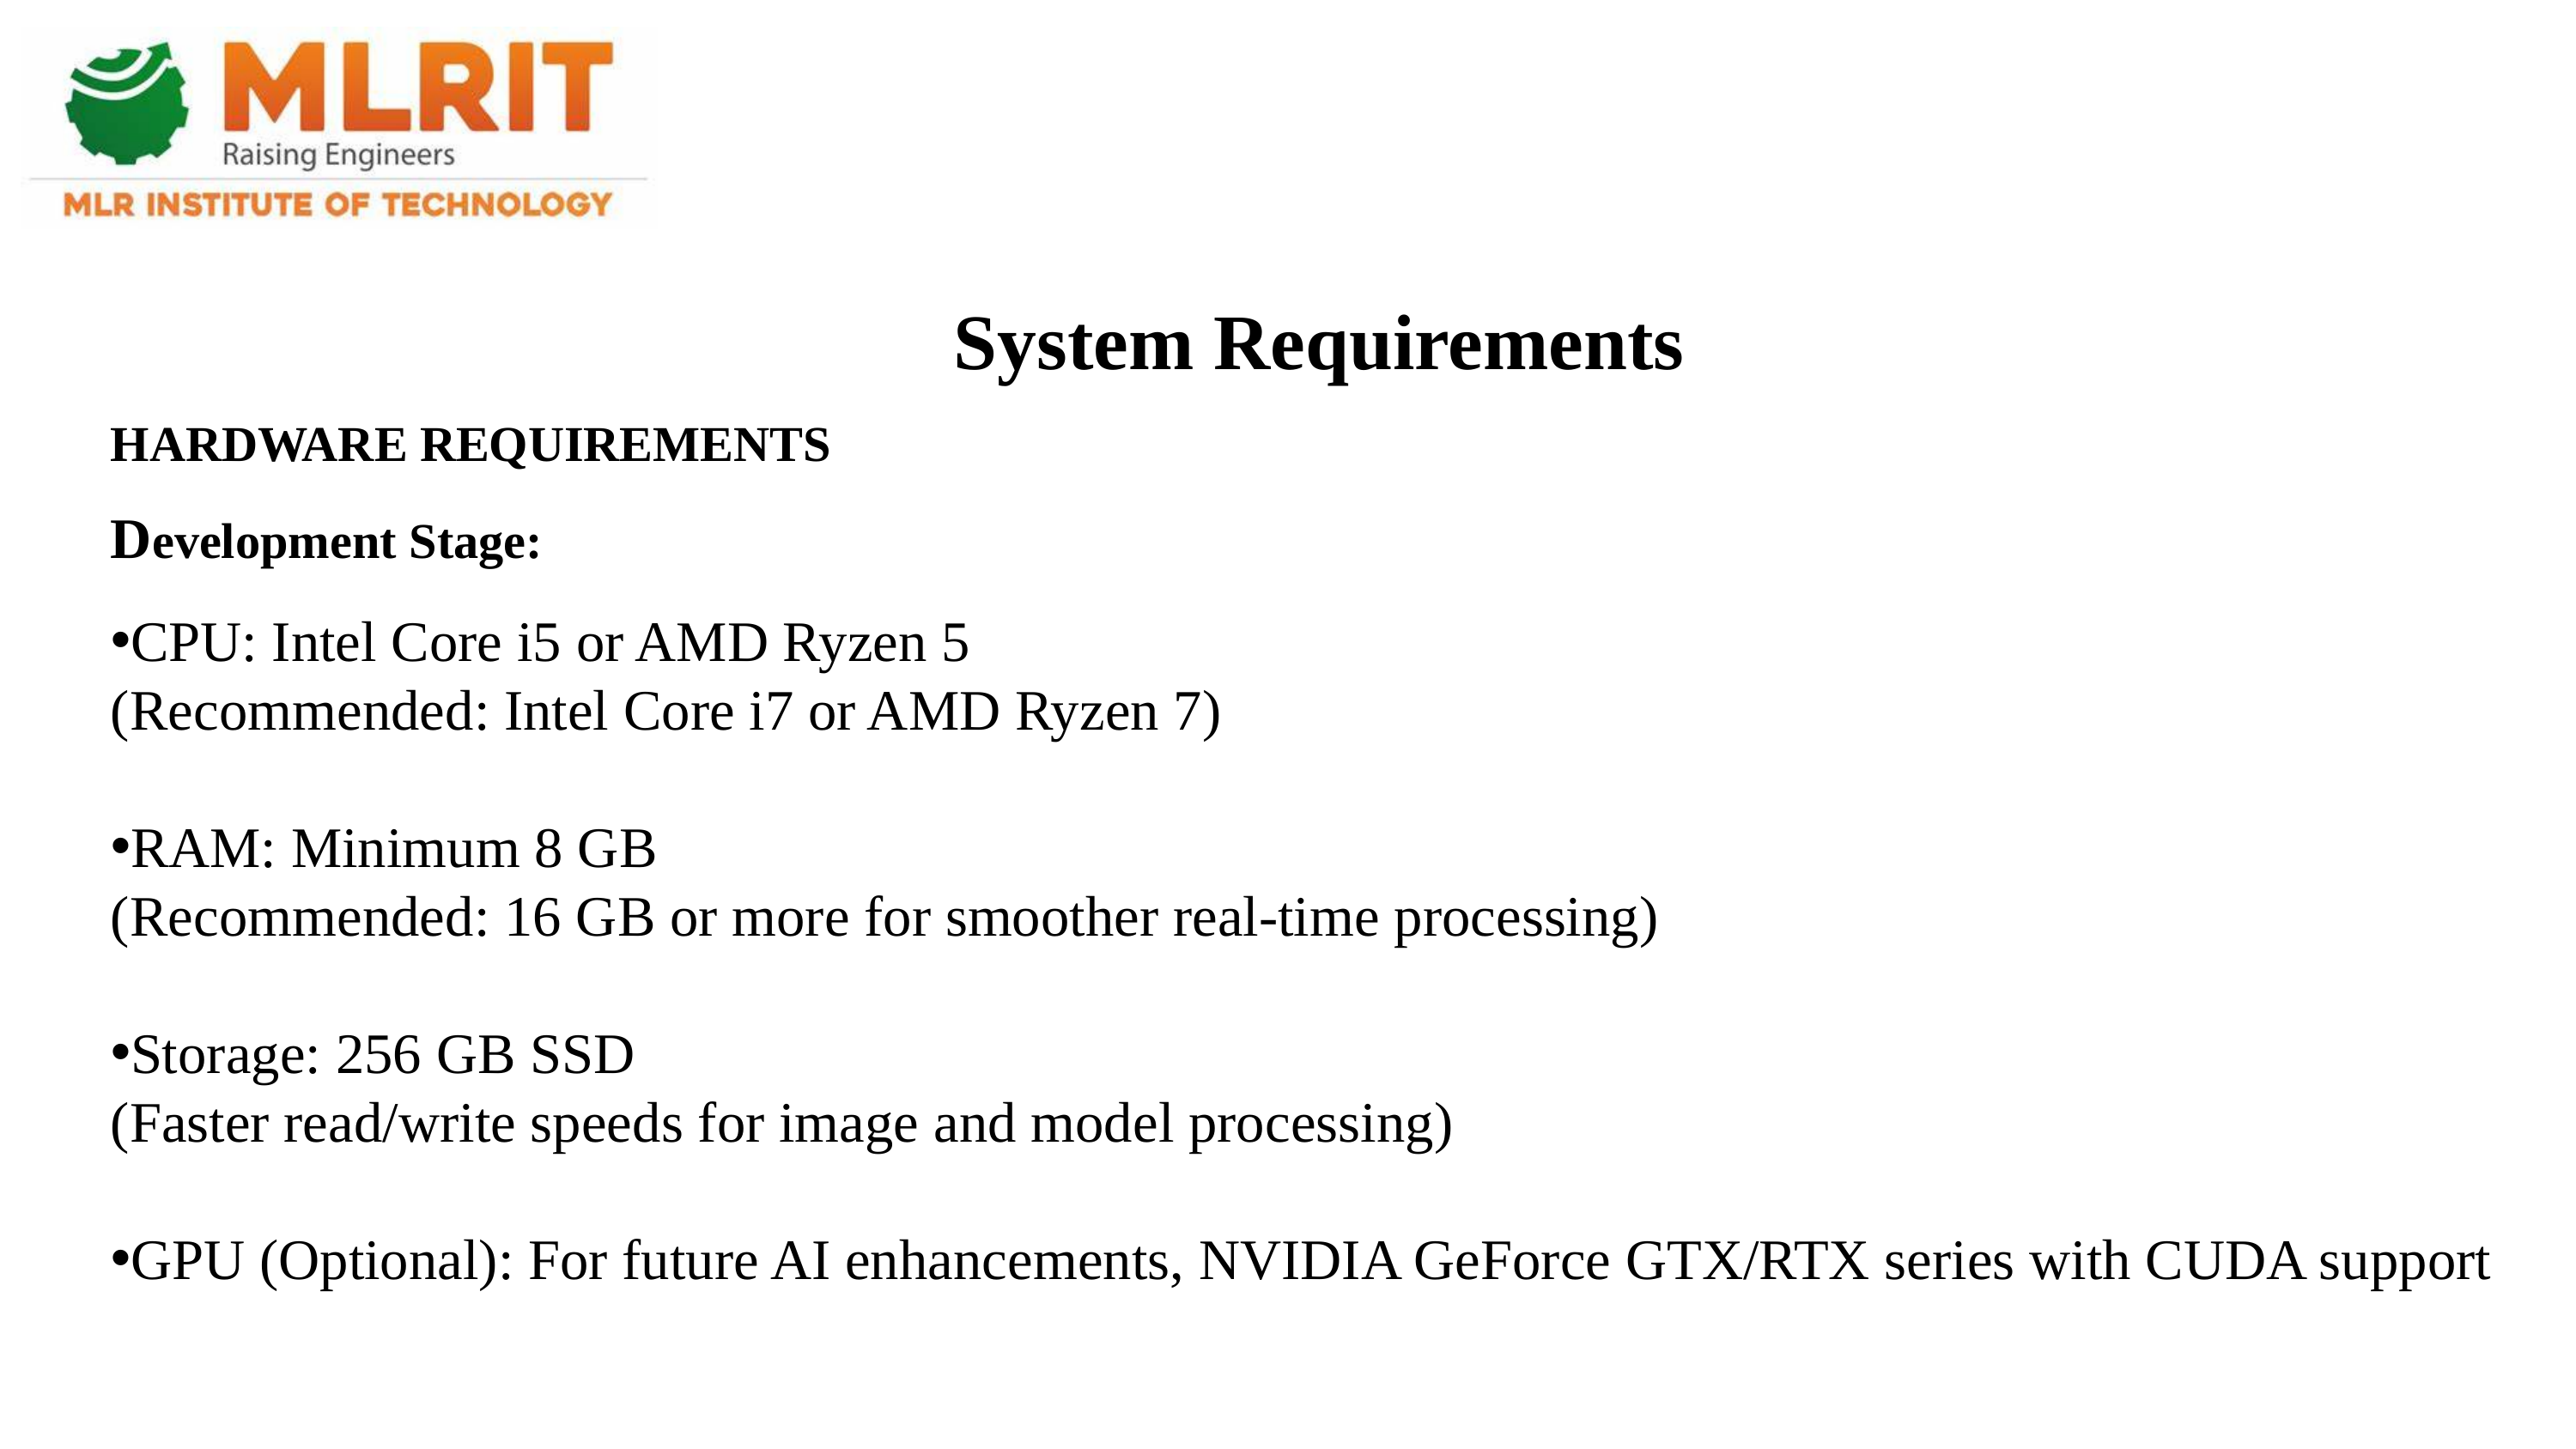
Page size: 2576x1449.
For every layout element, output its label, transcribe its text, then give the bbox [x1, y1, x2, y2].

text_box HARDWARE REQUIREMENTS Development Stage: CPU: Intel Core i5 or AMD Ryzen 5 (Recommended: Intel Core i7 or AMD Ryzen 7) RAM: Minimum 8 GB (Recommended: 16 GB or more for smoother real-time processing) Storage: 256 GB SSD (Faster read/write speeds for image and model processing) GPU (Optional): For future AI enhancements, NVIDIA GeForce GTX/RTX series with CUDA support [98, 404, 2531, 1445]
picture [21, 26, 658, 230]
text_box System Requirements [558, 284, 1901, 391]
